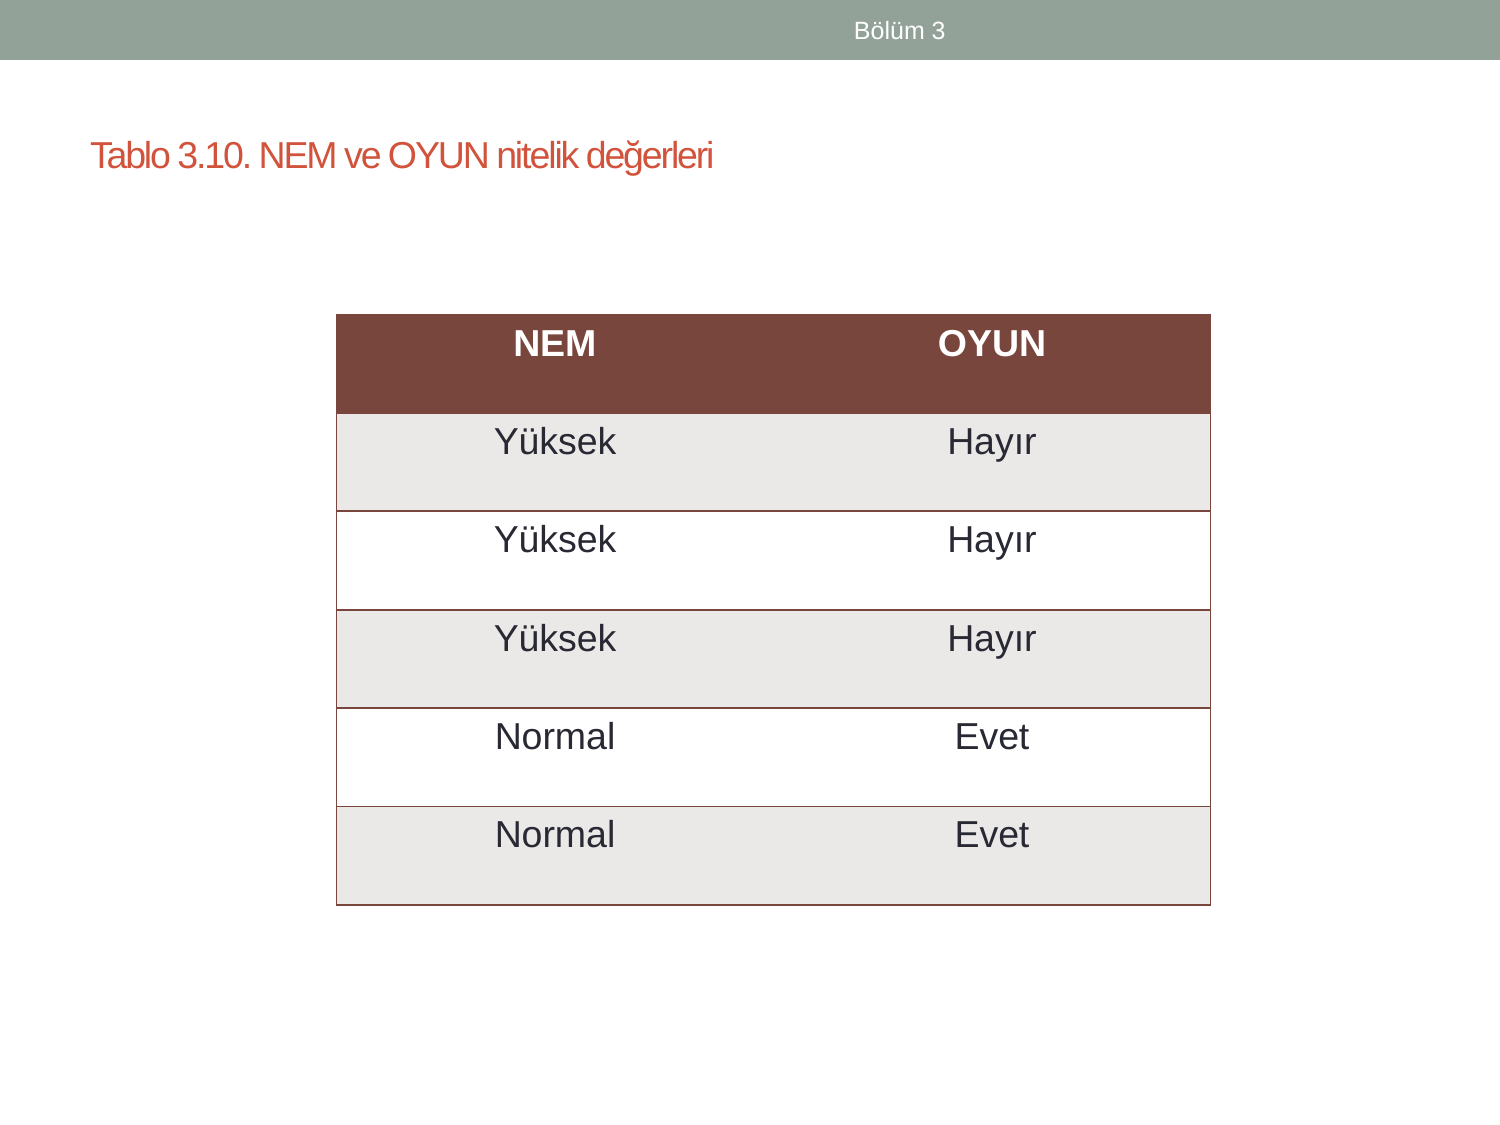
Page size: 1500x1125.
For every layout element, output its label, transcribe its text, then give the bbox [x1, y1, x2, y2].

footer Bölüm 3 [562, 3, 1238, 57]
table_cell Normal [337, 807, 774, 904]
table_cell Hayır [774, 611, 1210, 707]
table_cell Hayır [774, 512, 1210, 609]
title Tablo 3.10. NEM ve OYUN nitelik değerleri [75, 87, 1425, 220]
table_cell Yüksek [337, 611, 774, 707]
table_cell Evet [774, 807, 1210, 904]
table_cell Yüksek [337, 414, 774, 510]
table_cell Evet [774, 709, 1210, 806]
table_header OYUN [774, 315, 1210, 412]
table_cell Normal [337, 709, 774, 806]
table_header NEM [337, 315, 774, 412]
table_cell Hayır [774, 414, 1210, 510]
table_cell Yüksek [337, 512, 774, 609]
